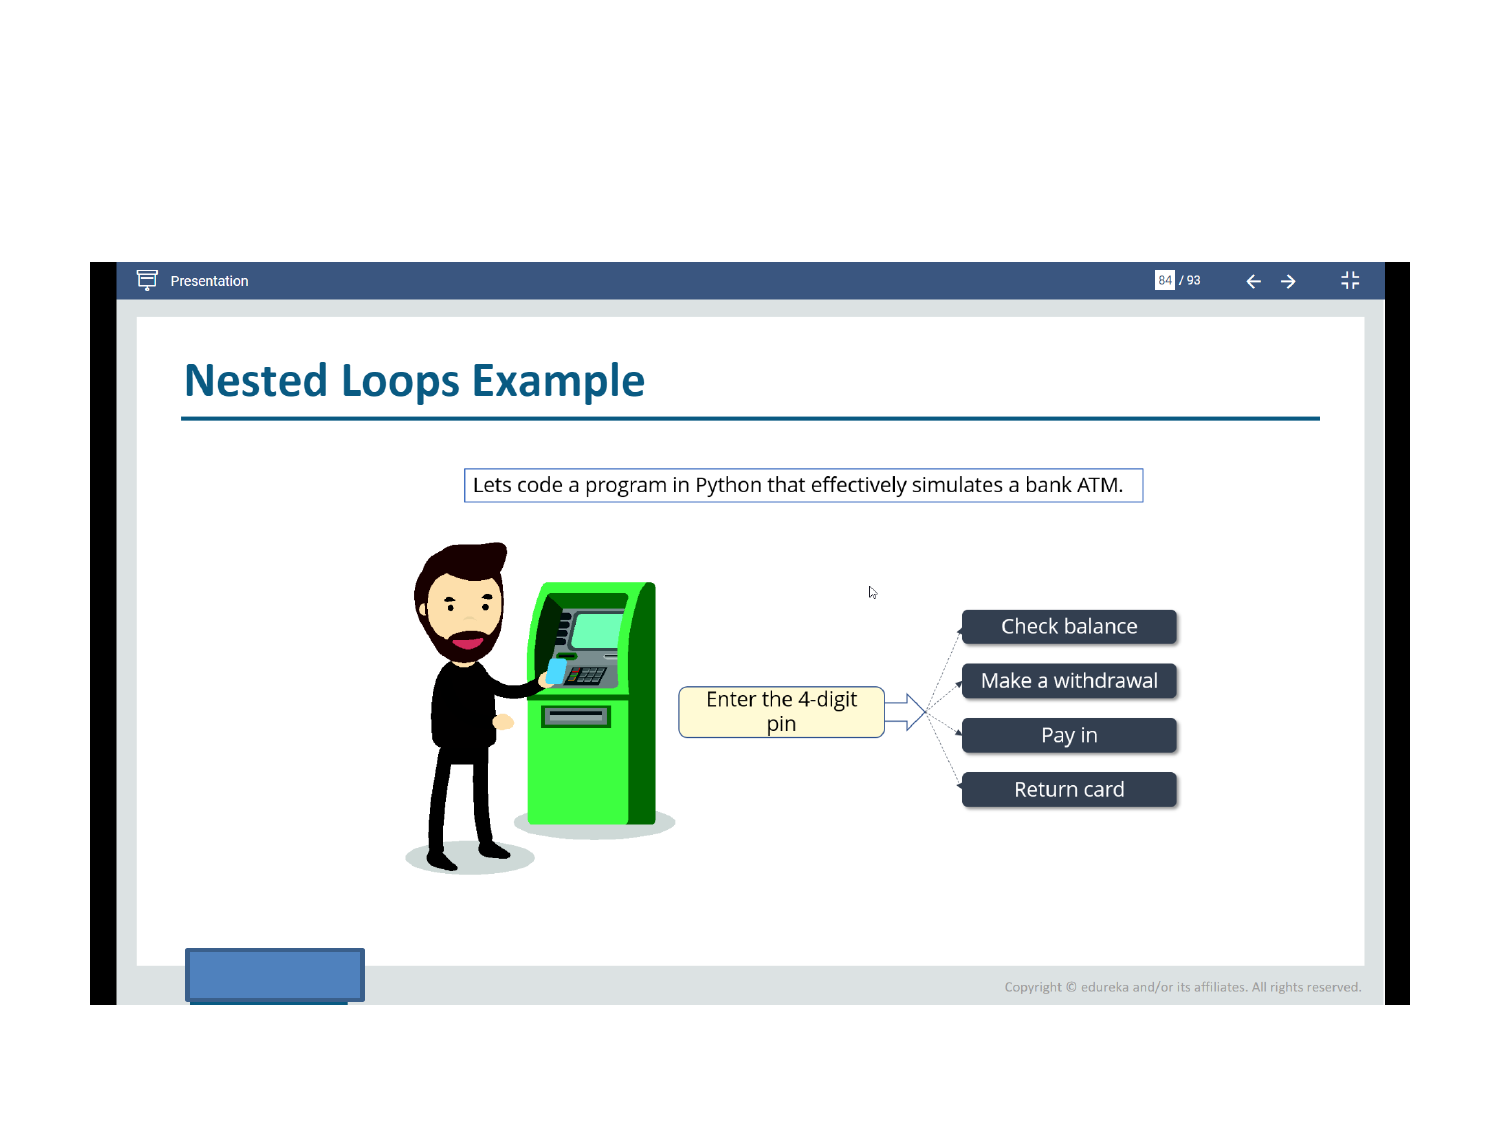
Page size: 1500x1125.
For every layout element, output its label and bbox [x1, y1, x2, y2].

list [89, 262, 1411, 1006]
